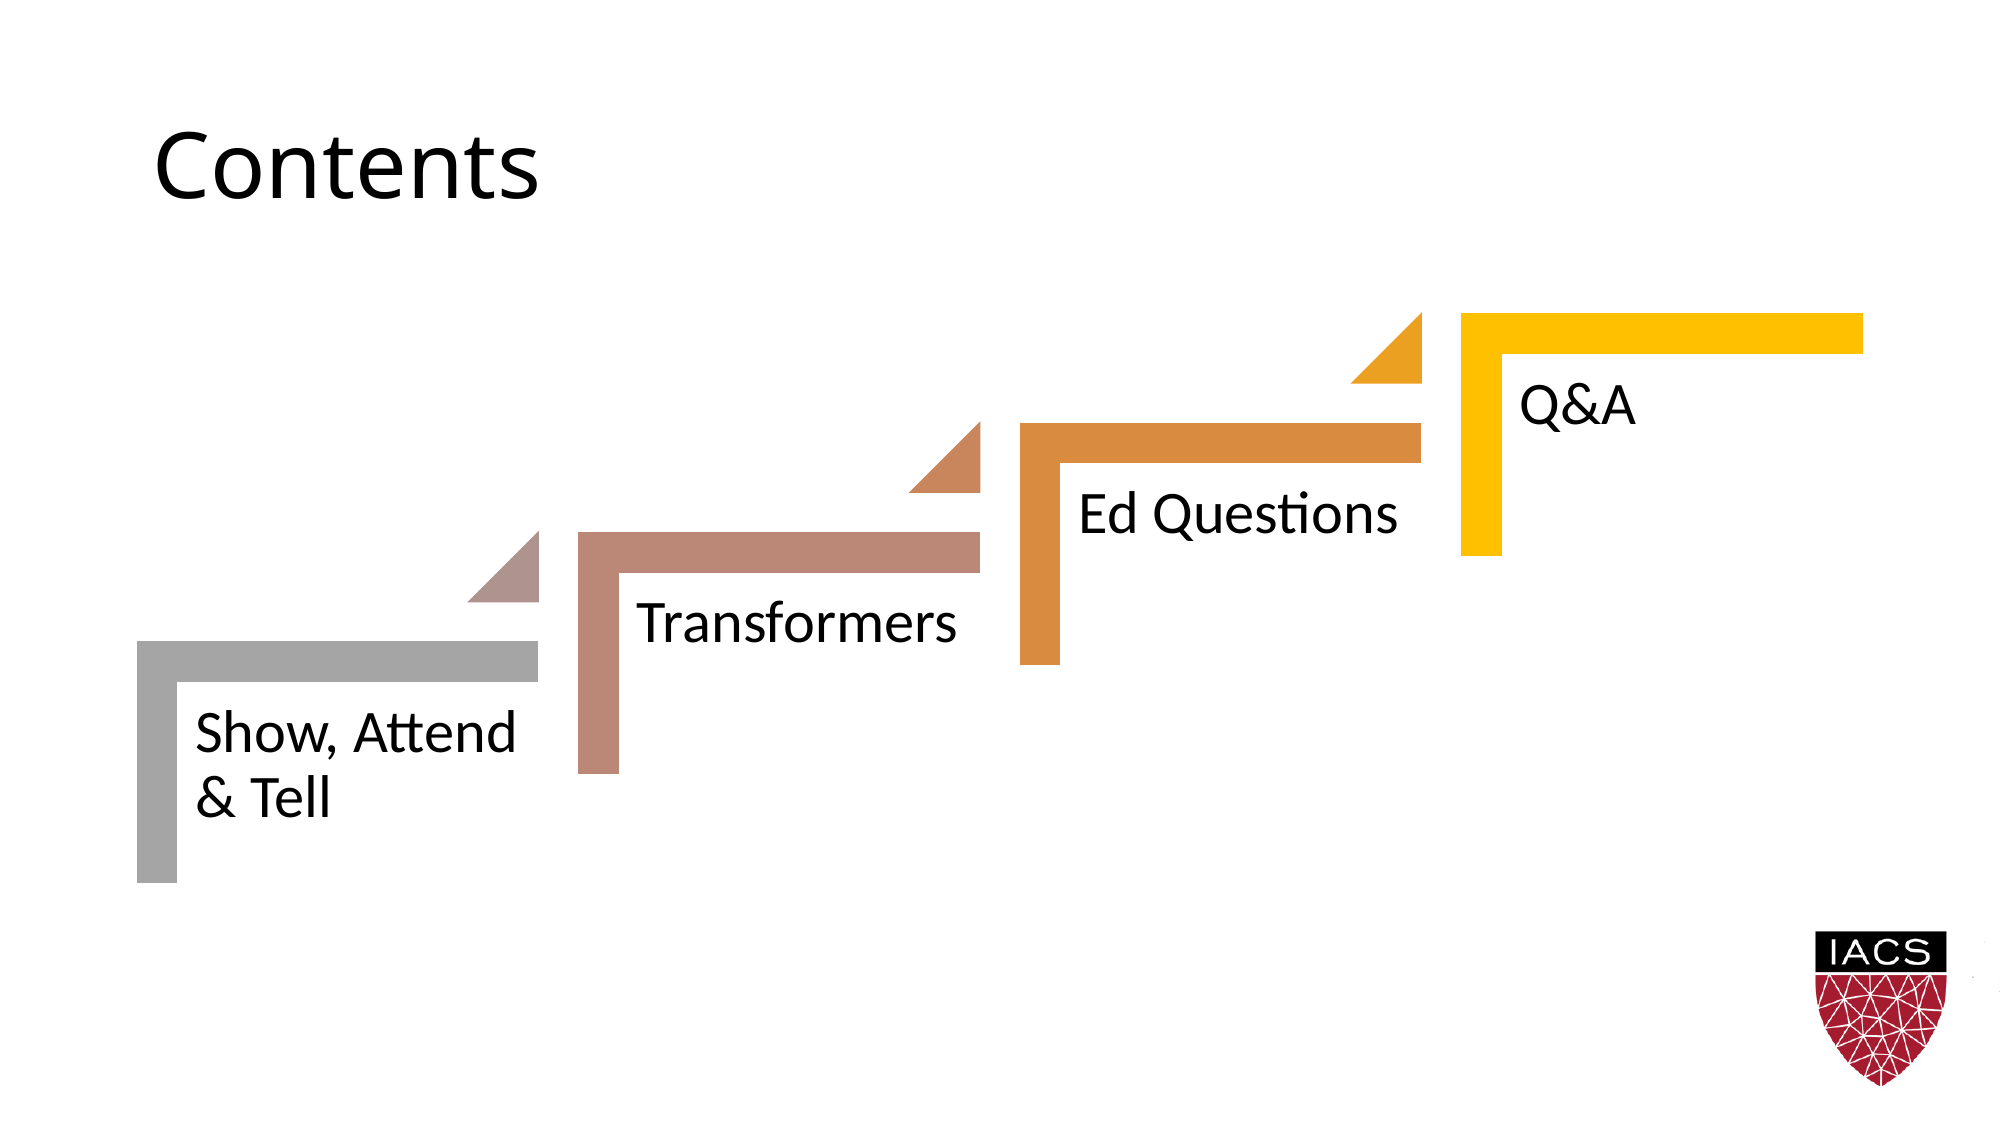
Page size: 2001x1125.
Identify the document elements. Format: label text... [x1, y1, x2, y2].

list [137, 299, 1863, 1014]
title Contents [137, 59, 1863, 278]
picture [1761, 886, 2000, 1125]
